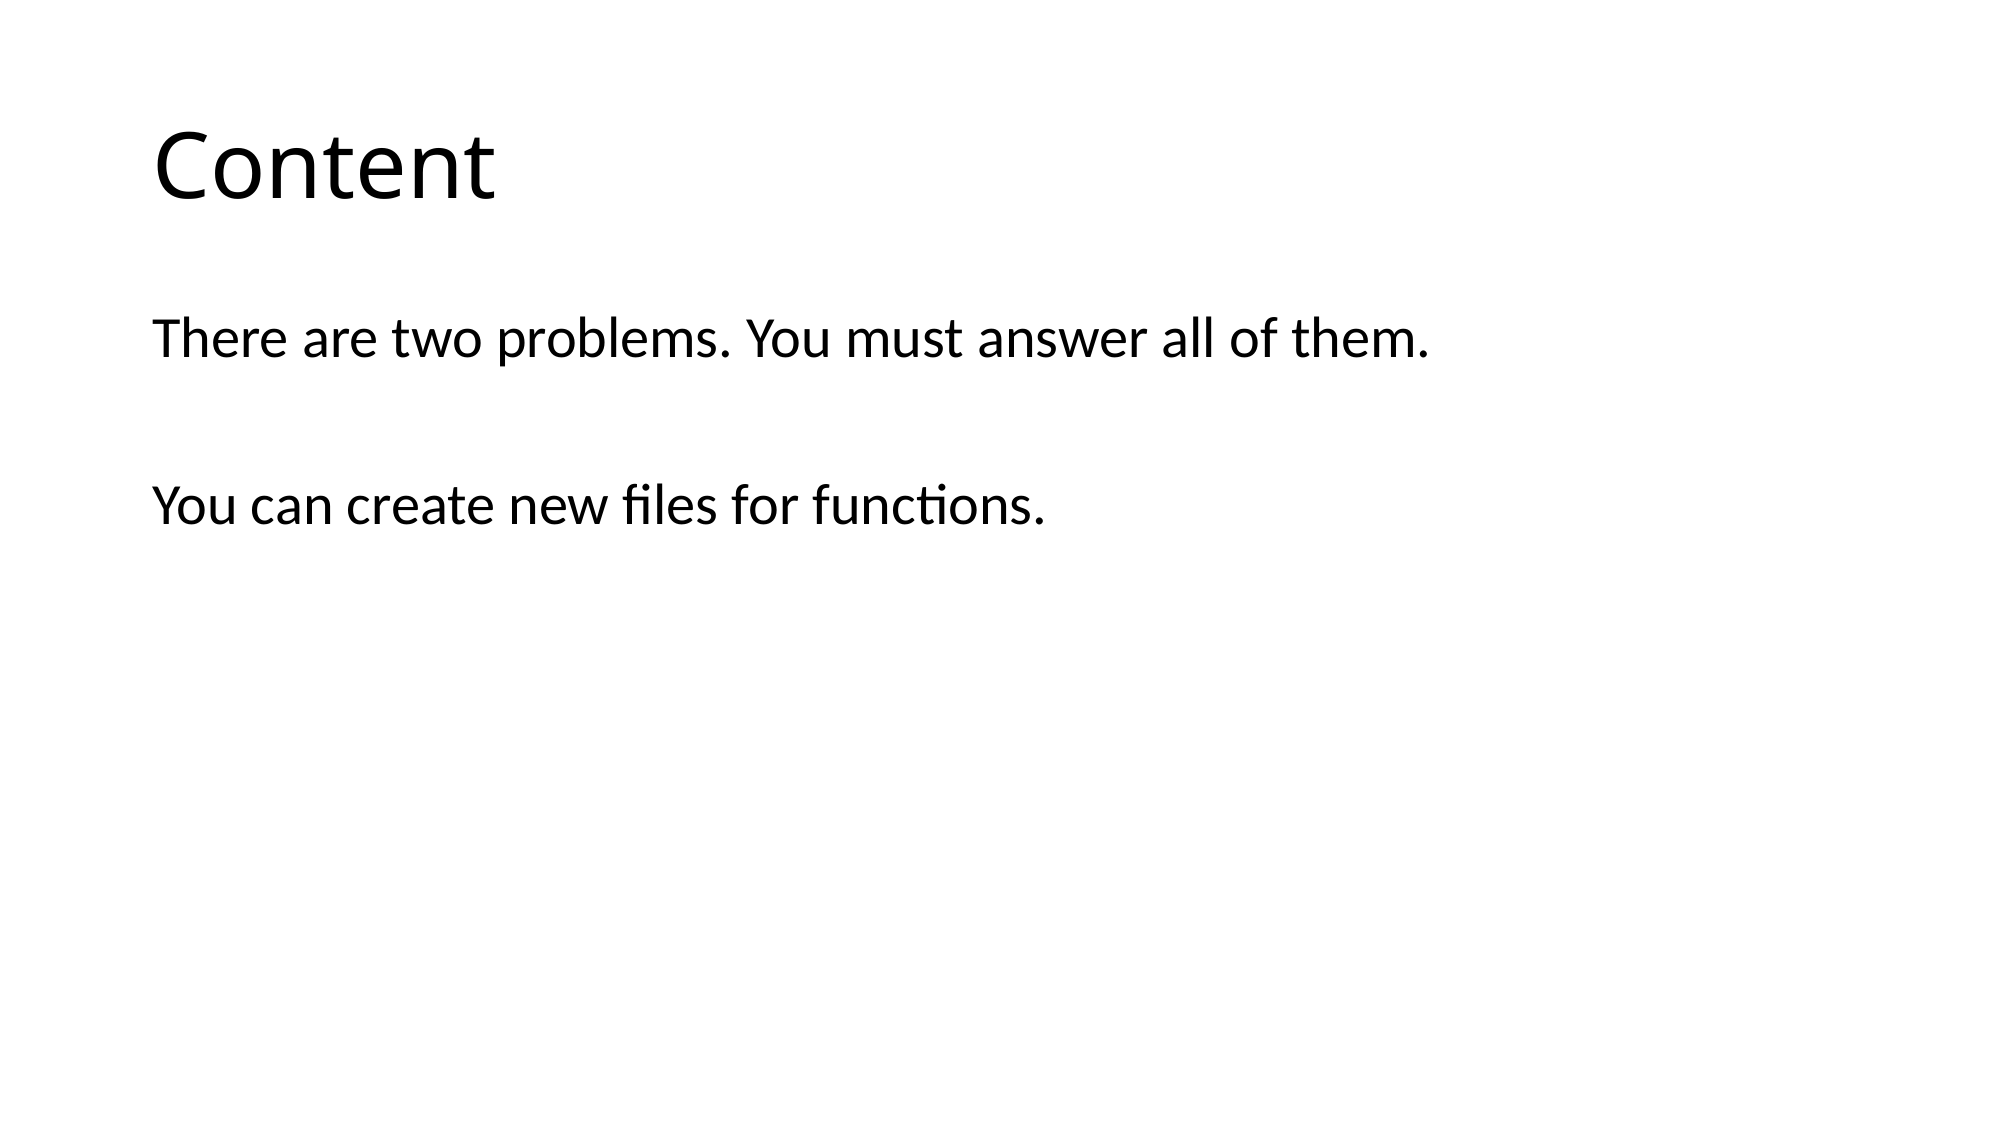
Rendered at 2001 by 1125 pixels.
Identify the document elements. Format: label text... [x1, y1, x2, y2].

list There are two problems. You must answer all of them. You can create new files for functions. [137, 299, 1863, 1014]
title Content [137, 59, 1863, 278]
